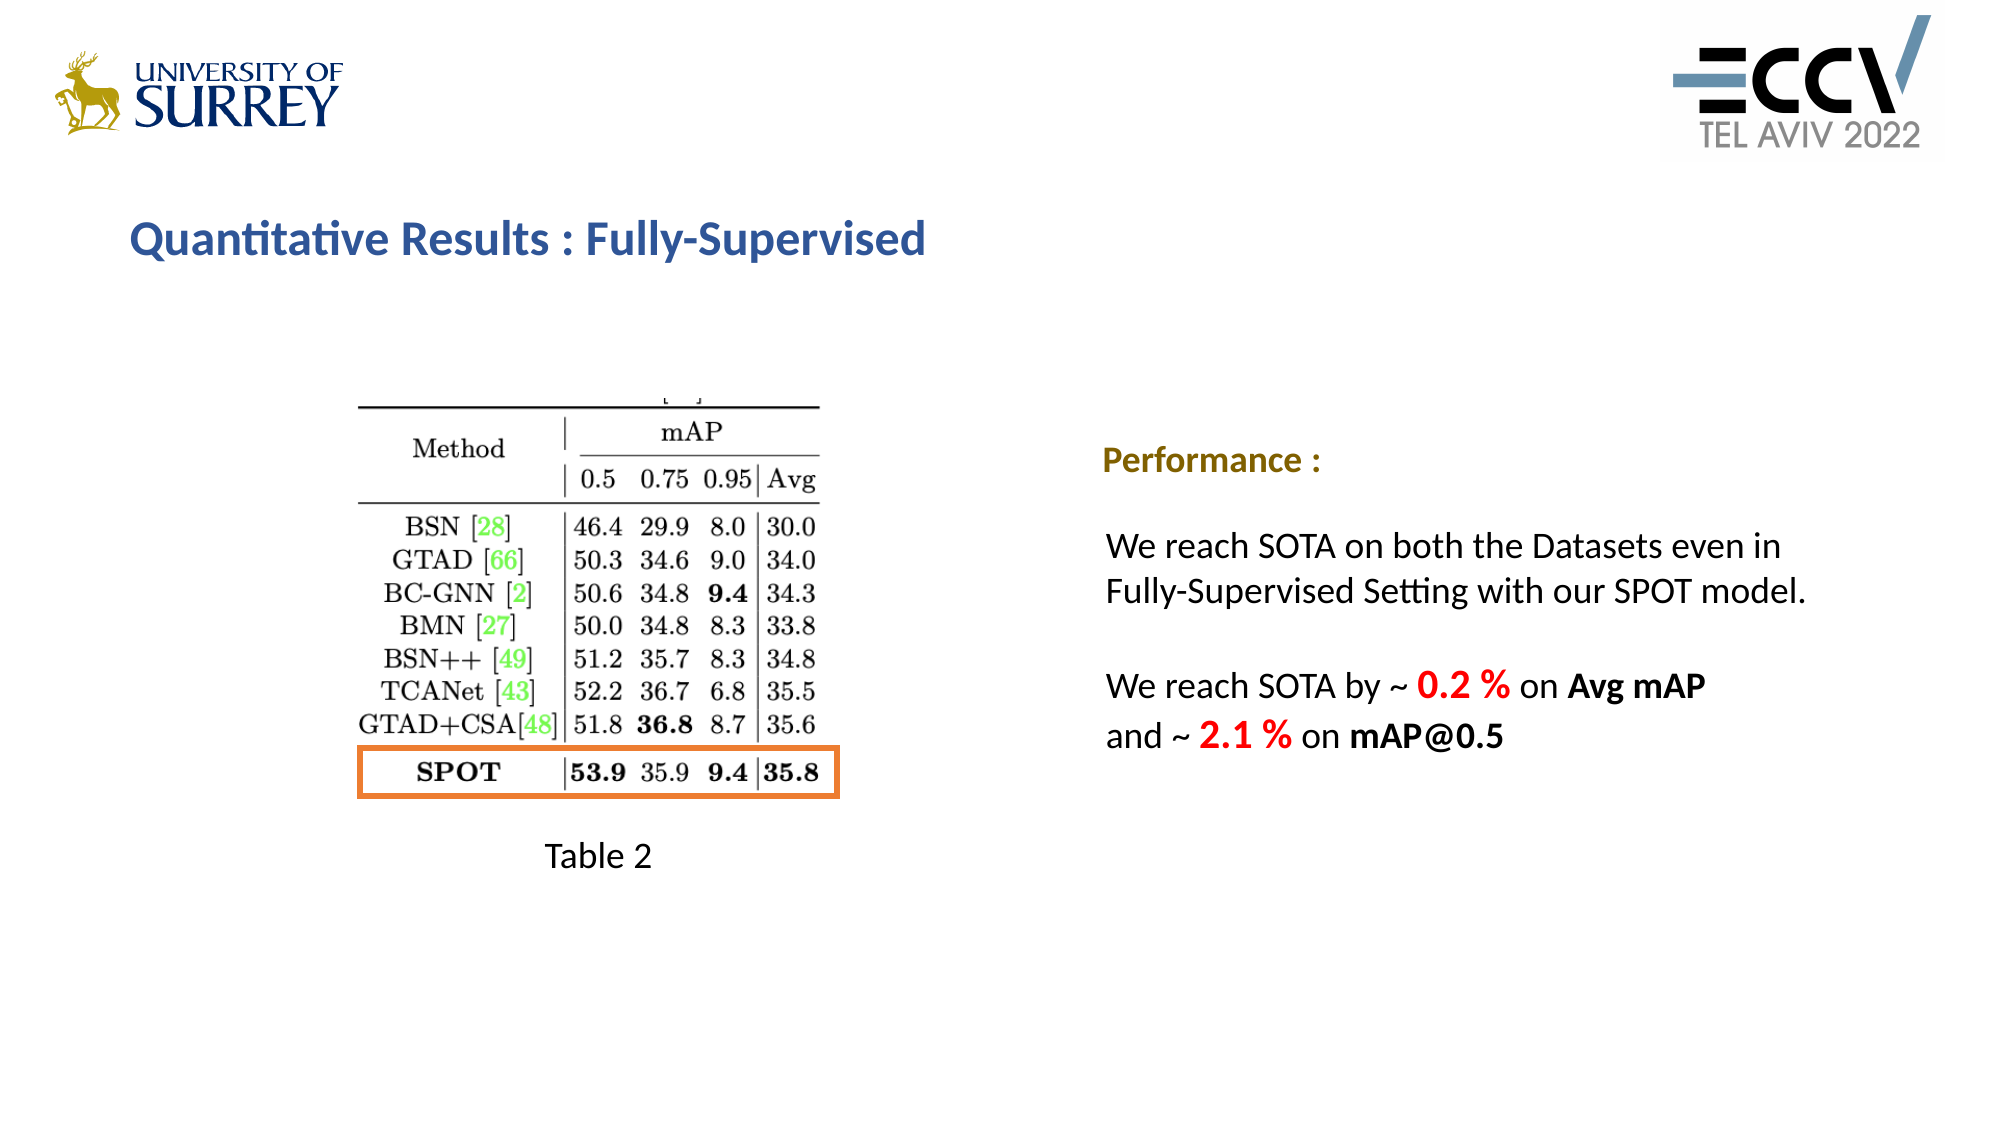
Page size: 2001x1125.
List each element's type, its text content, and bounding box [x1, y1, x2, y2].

picture [1660, 0, 1945, 162]
picture [12, 0, 385, 187]
text_box Quantitative Results : Fully-Supervised [114, 197, 954, 273]
text_box We reach SOTA on both the Datasets even in Fully-Supervised Setting with our SPOT model. We reach SOTA by ~ 0.2 % on Avg mAP and ~ 2.1 % on mAP@0.5 [1091, 514, 1823, 764]
text_box Performance : [1088, 427, 1345, 488]
picture [333, 398, 843, 806]
text_box Table 2 [529, 823, 668, 884]
